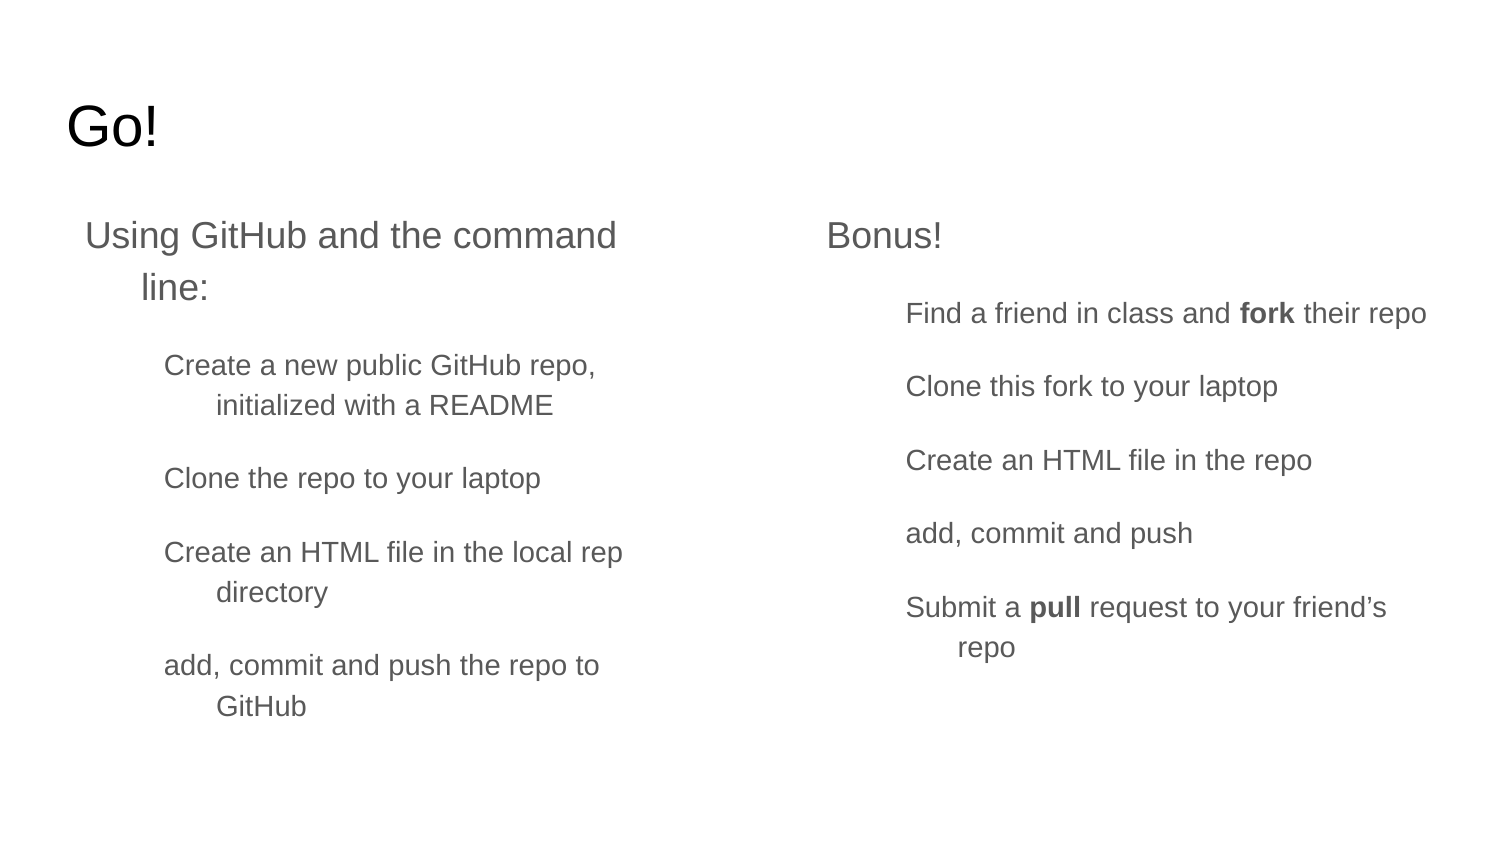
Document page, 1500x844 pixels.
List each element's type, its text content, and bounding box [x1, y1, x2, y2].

list Using GitHub and the command line: Create a new public GitHub repo, initialized with a README Clone the repo to your laptop Create an HTML file in the local rep directory add, commit and push the repo to GitHub [51, 189, 708, 750]
title Go! [51, 72, 1449, 167]
list Bonus! Find a friend in class and fork their repo Clone this fork to your laptop Create an HTML file in the repo add, commit and push Submit a pull request to your friend’s repo [792, 189, 1449, 750]
